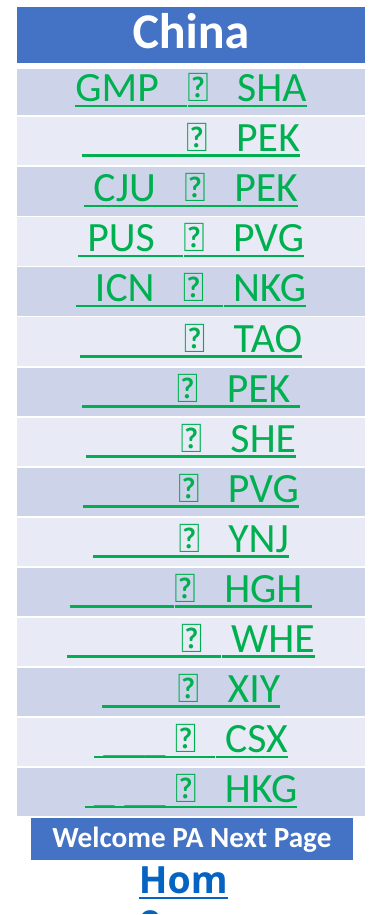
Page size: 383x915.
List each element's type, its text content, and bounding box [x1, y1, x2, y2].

table_cell 🛫 PEK [17, 117, 365, 165]
table_cell 🛫 XIY [17, 668, 365, 716]
table_cell 🛫 WHE [17, 618, 365, 666]
table_cell _ __ 🛫 HKG [17, 768, 365, 816]
table_cell GMP 🛫 SHA [17, 69, 365, 115]
table_cell 🛫 PEK [17, 368, 365, 416]
table_header Welcome PA Next Page [31, 818, 353, 860]
table_cell ___ 🛫 CSX [17, 718, 365, 766]
table_cell CJU 🛫 PEK [17, 167, 365, 216]
table_cell PUS 🛫 PVG [17, 217, 365, 266]
table_cell 🛫 YNJ [17, 518, 365, 566]
table_header China [17, 7, 365, 63]
table_cell 🛫 HGH [17, 568, 365, 616]
text_box Home [138, 856, 245, 908]
table_cell 🛫 SHE [17, 418, 365, 466]
table_cell ICN 🛫 NKG [17, 267, 365, 316]
table_cell 🛫 TAO [17, 317, 365, 366]
table_cell 🛫 PVG [17, 468, 365, 516]
